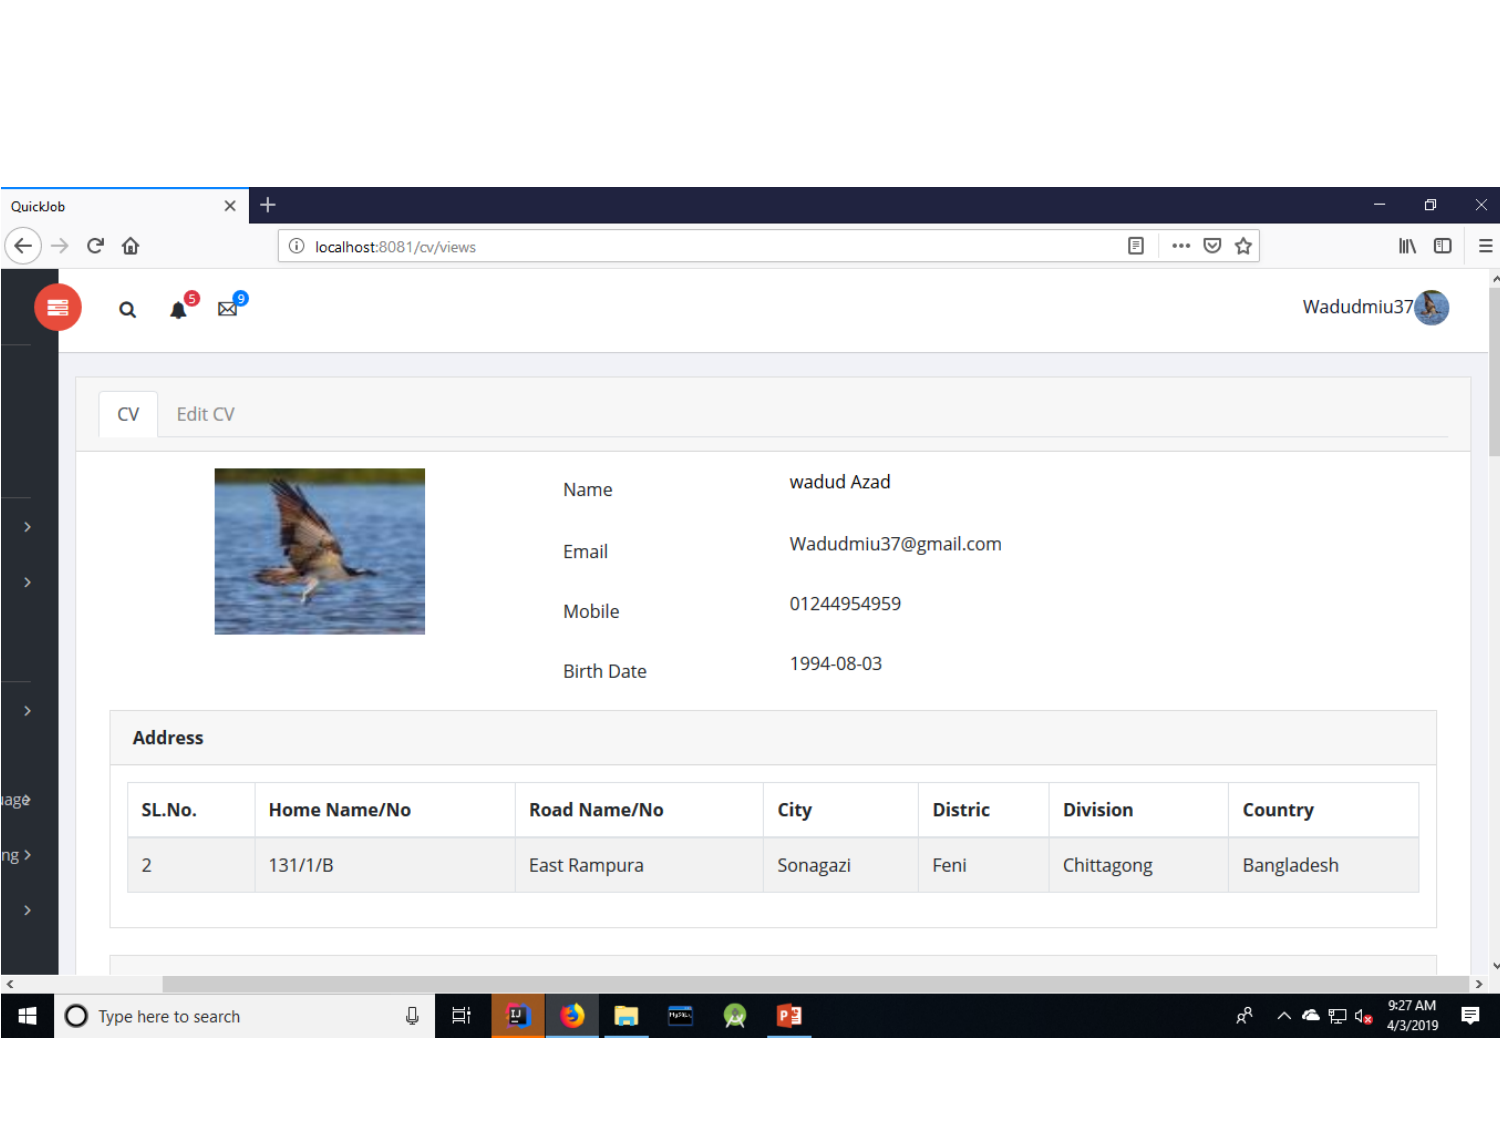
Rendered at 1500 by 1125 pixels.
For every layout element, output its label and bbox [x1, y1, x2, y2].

picture [0, 187, 1500, 1038]
